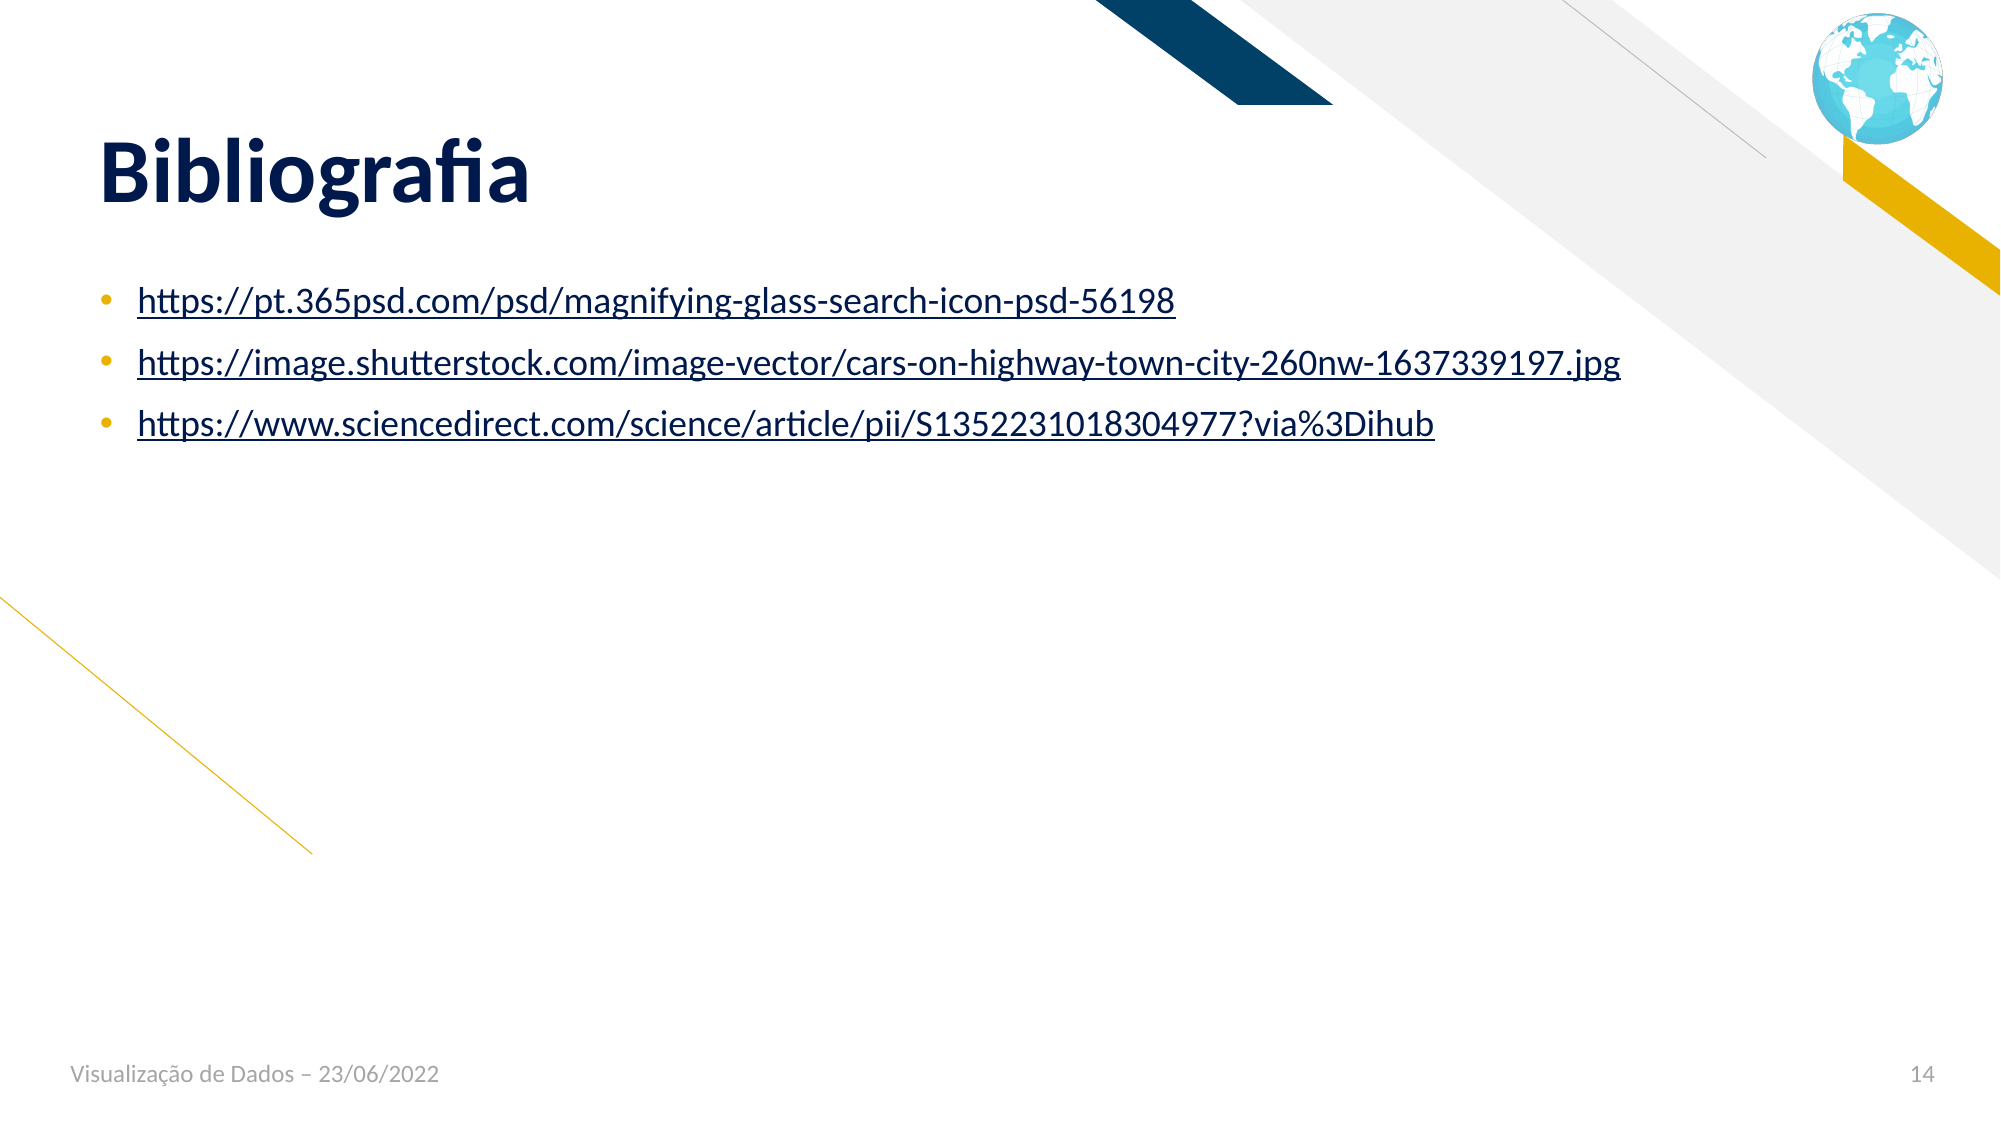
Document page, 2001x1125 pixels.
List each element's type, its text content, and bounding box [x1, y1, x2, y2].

title Bibliografia [85, 34, 1453, 223]
slide_number 14 [1828, 1042, 1950, 1103]
picture [1809, 8, 1950, 150]
footer Visualização de Dados – 23/06/2022 [55, 1042, 731, 1103]
list https://pt.365psd.com/psd/magnifying-glass-search-icon-psd-56198 https://image.shutterstock.com/image-vector/cars-on-highway-town-city-260nw-1637339197.jpg https://www.sciencedirect.com/science/article/pii/S1352231018304977?via%3Dihub [85, 274, 1863, 927]
